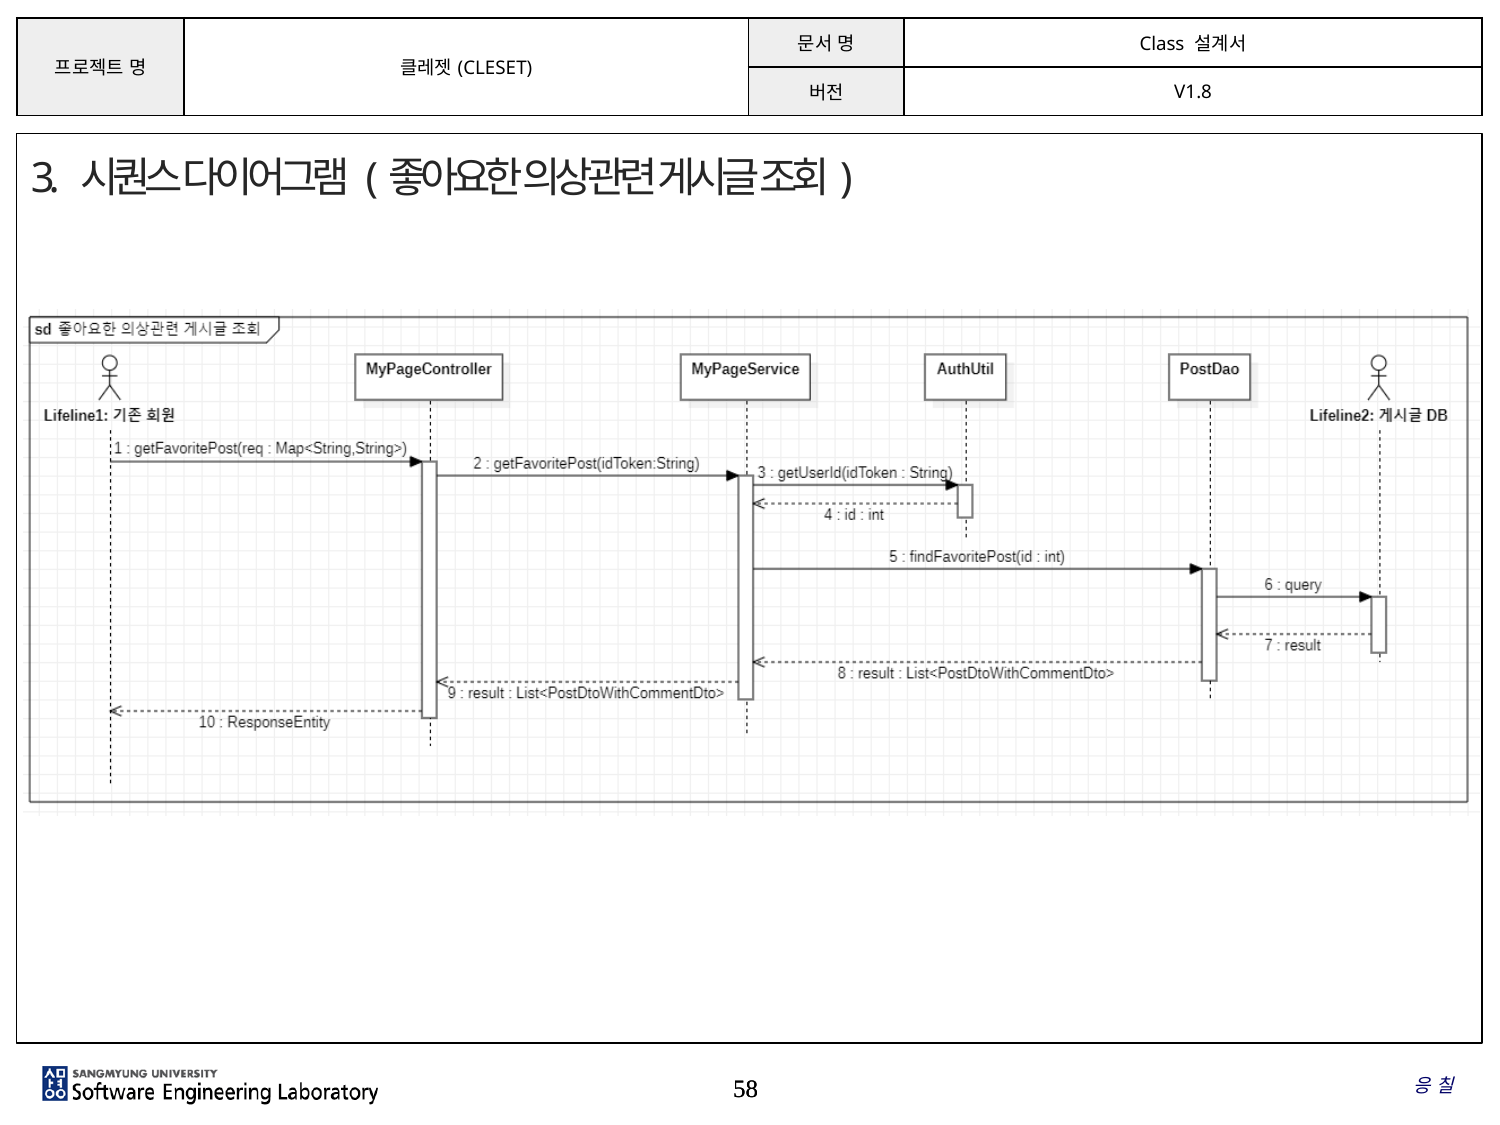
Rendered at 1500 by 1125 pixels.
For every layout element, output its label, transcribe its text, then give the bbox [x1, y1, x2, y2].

footer 응 칠 [994, 1060, 1454, 1110]
picture [42, 1066, 382, 1106]
picture [22, 309, 1480, 816]
text_box 3. 시퀀스 다이어그램 (좋아요한 의상관련 게시글 조회) [16, 143, 868, 209]
